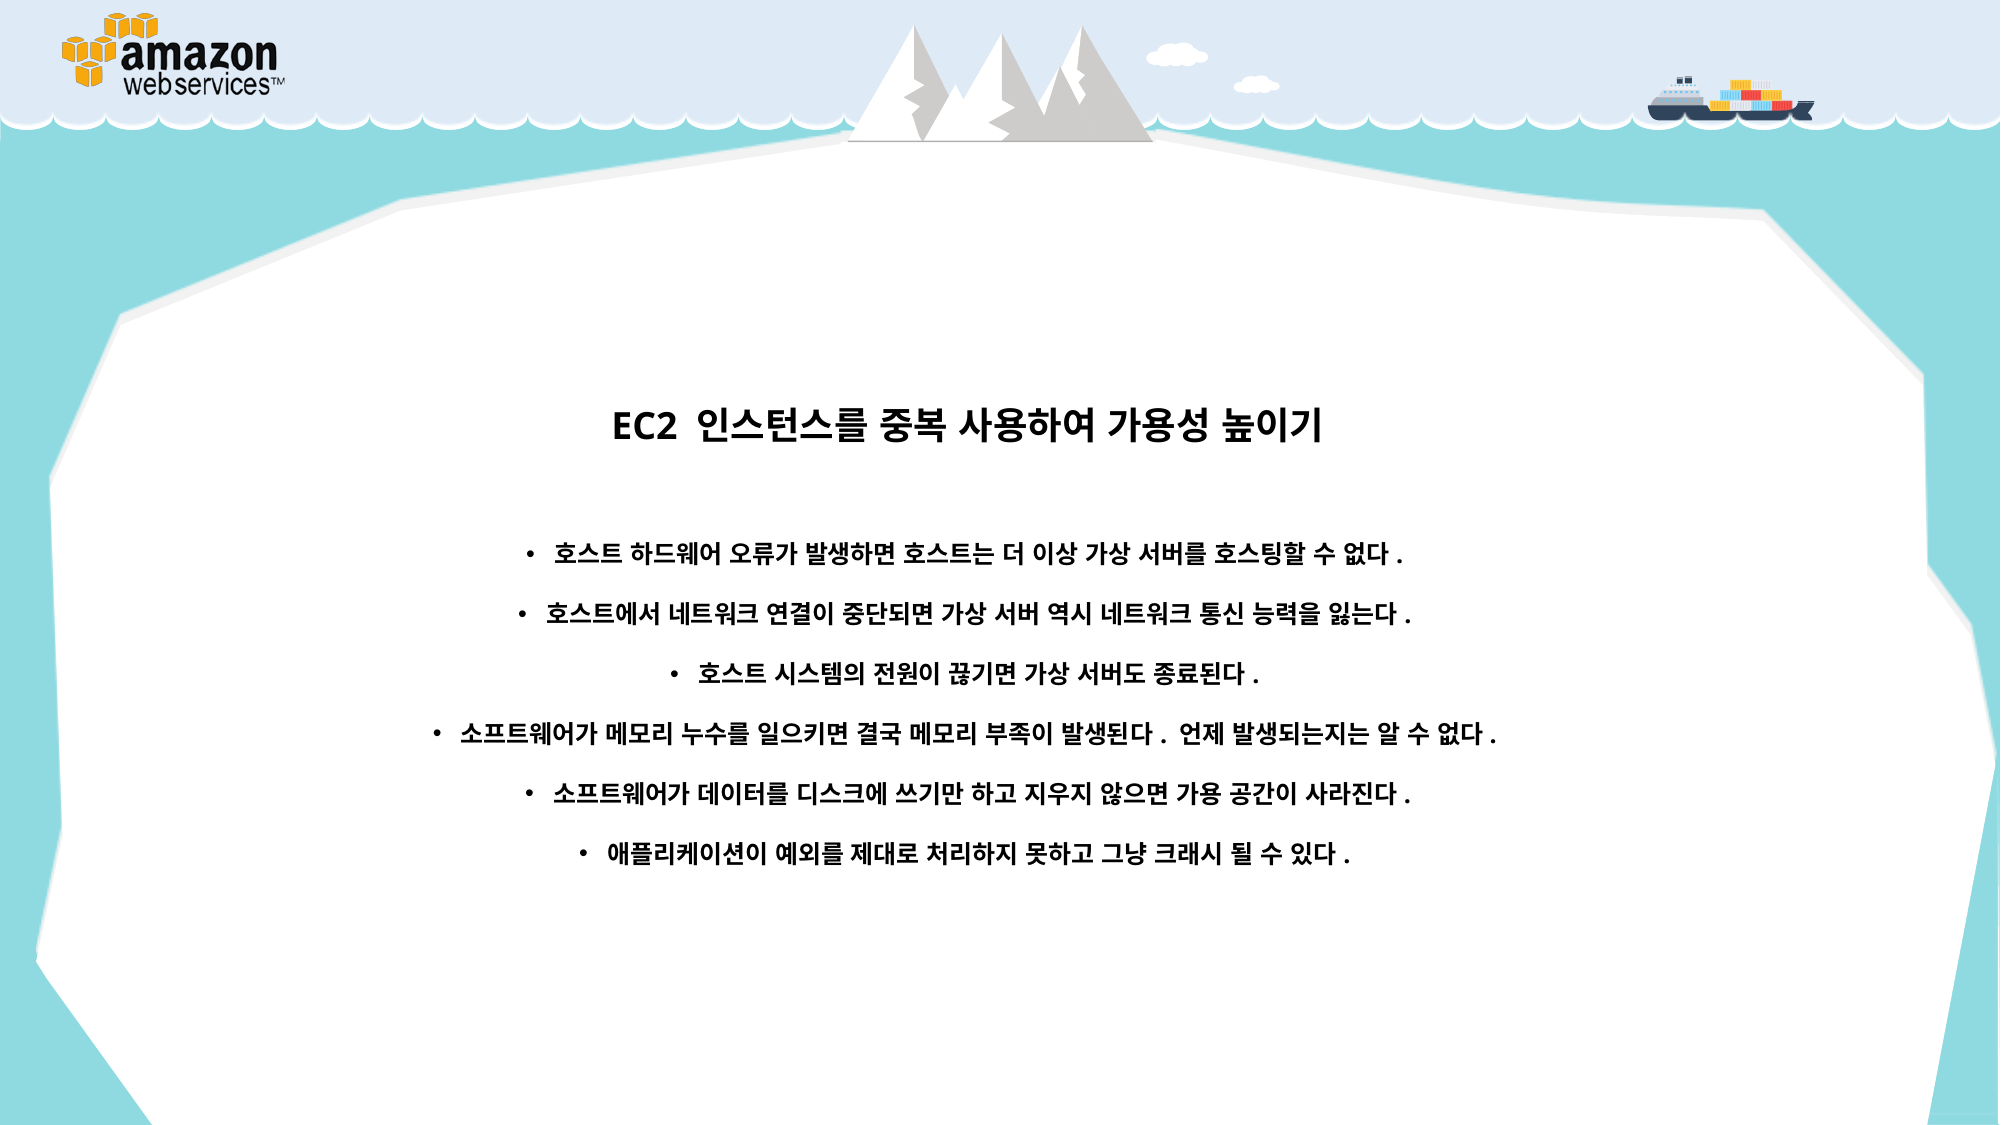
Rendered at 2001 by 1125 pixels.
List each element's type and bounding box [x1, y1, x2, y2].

text_box [0, 116, 2000, 1125]
text_box [1153, 42, 1209, 67]
picture [43, 0, 301, 130]
text_box [1647, 76, 1815, 116]
text_box [847, 24, 1153, 143]
text_box [1233, 75, 1280, 94]
